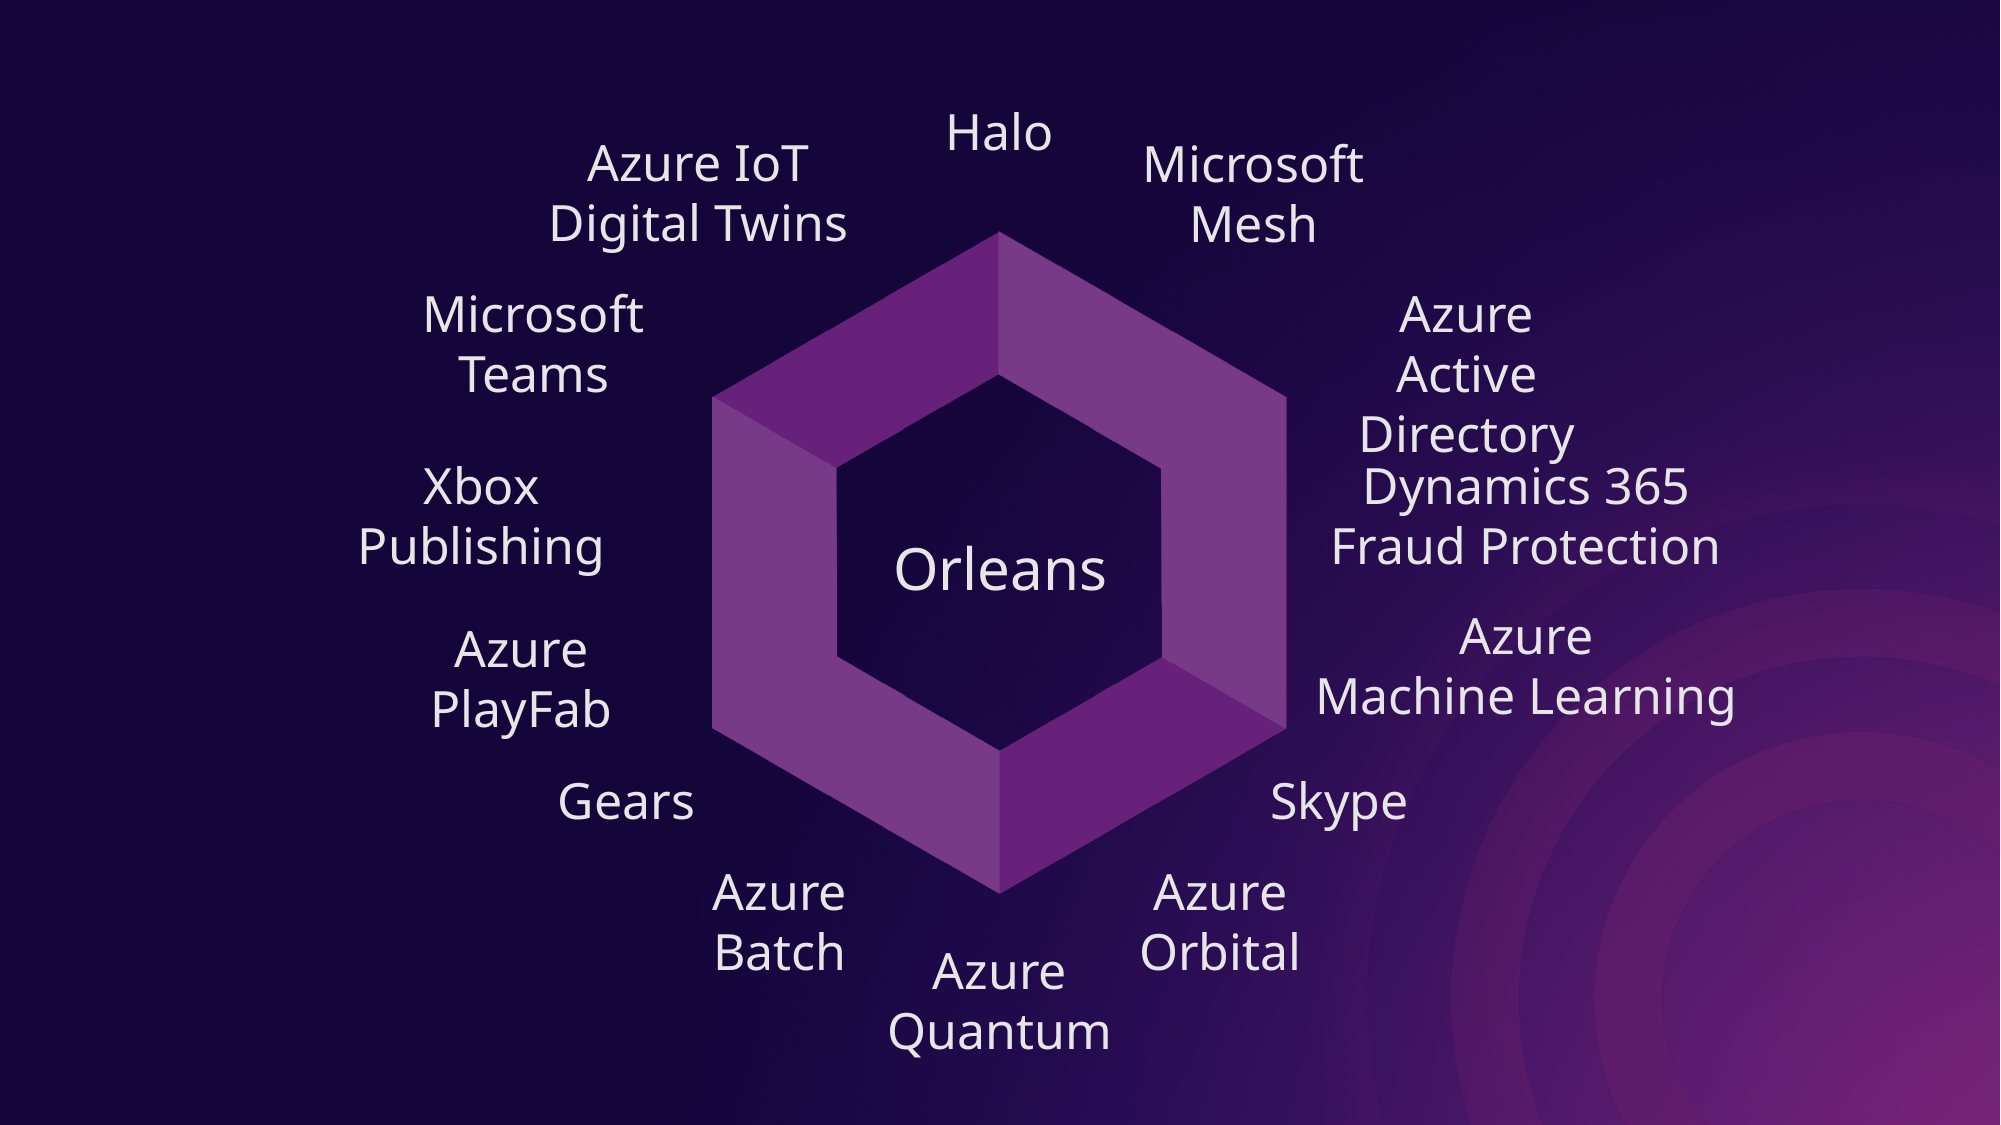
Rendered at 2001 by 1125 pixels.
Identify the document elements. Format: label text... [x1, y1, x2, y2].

text_box Halo [862, 93, 1138, 168]
text_box Azure Batch [642, 853, 918, 988]
text_box Skype [1287, 762, 1429, 837]
text_box Microsoft Teams [407, 275, 660, 411]
text_box Azure Active Directory [1308, 275, 1626, 471]
text_box Xbox Publishing [312, 447, 652, 583]
picture [0, 0, 2001, 1125]
text_box Microsoft Mesh [1095, 124, 1413, 260]
text_box Azure Orbital [1083, 853, 1359, 988]
text_box Azure PlayFab [360, 610, 683, 746]
text_box Gears [449, 762, 712, 837]
text_box Dynamics 365 Fraud Protection [1291, 447, 1762, 583]
text_box Azure IoT Digital Twins [524, 124, 873, 259]
text_box Azure Quantum [862, 931, 1138, 1067]
text_box Azure Machine Learning [1287, 596, 1772, 732]
